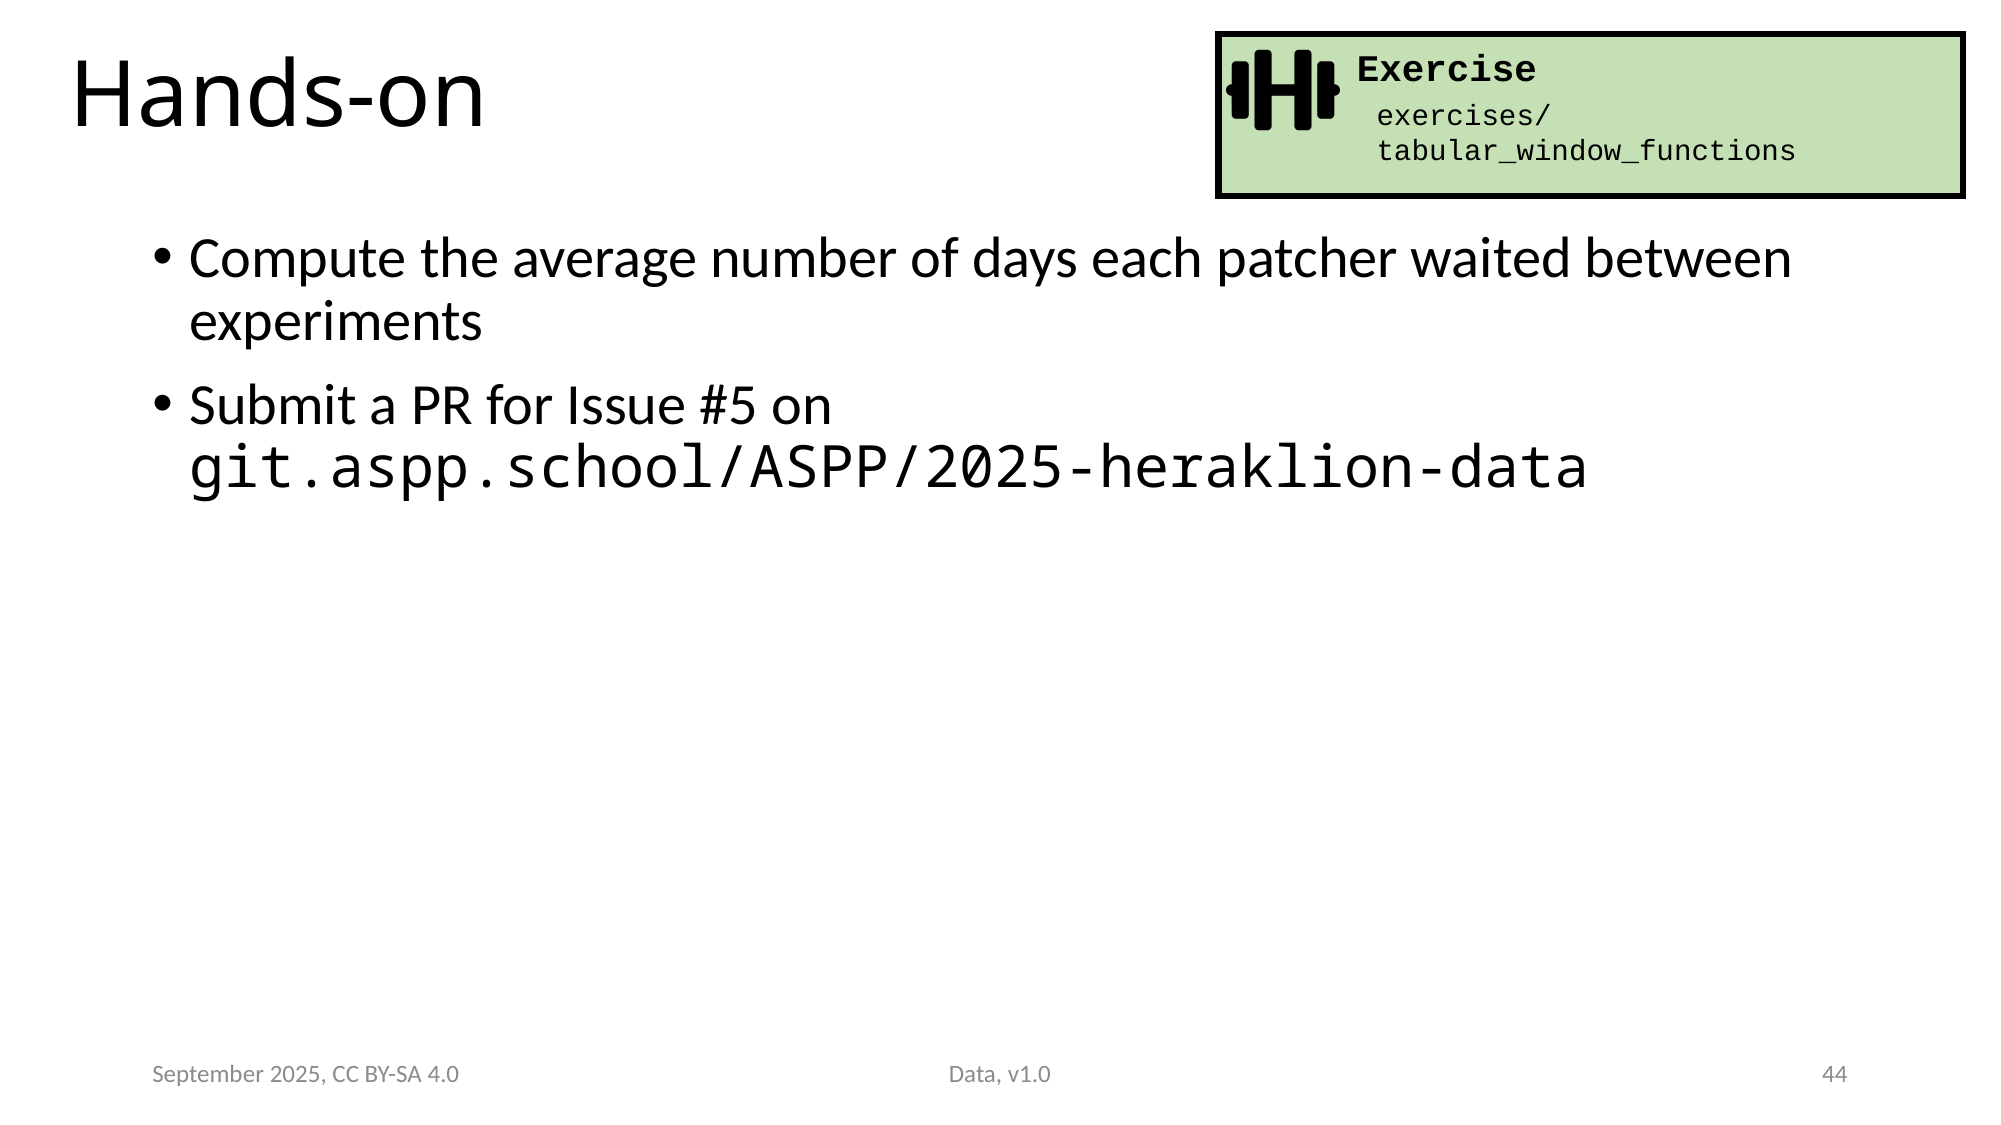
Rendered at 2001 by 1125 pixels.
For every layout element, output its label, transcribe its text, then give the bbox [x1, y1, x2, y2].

list Compute the average number of days each patcher waited between experiments Submit a PR for Issue #5 on git.aspp.school/ASPP/2025-heraklion-data [137, 219, 1863, 1014]
text_box exercises/ tabular_window_functions [1361, 88, 1933, 174]
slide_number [137, 1042, 588, 1103]
text_box Exercise [1300, 36, 1593, 97]
slide_number 44 [1412, 1042, 1863, 1103]
title Hands-on [55, 23, 1933, 172]
footer Data, v1.0 [662, 1042, 1338, 1103]
text_box [1218, 33, 1964, 197]
picture [1226, 44, 1340, 136]
